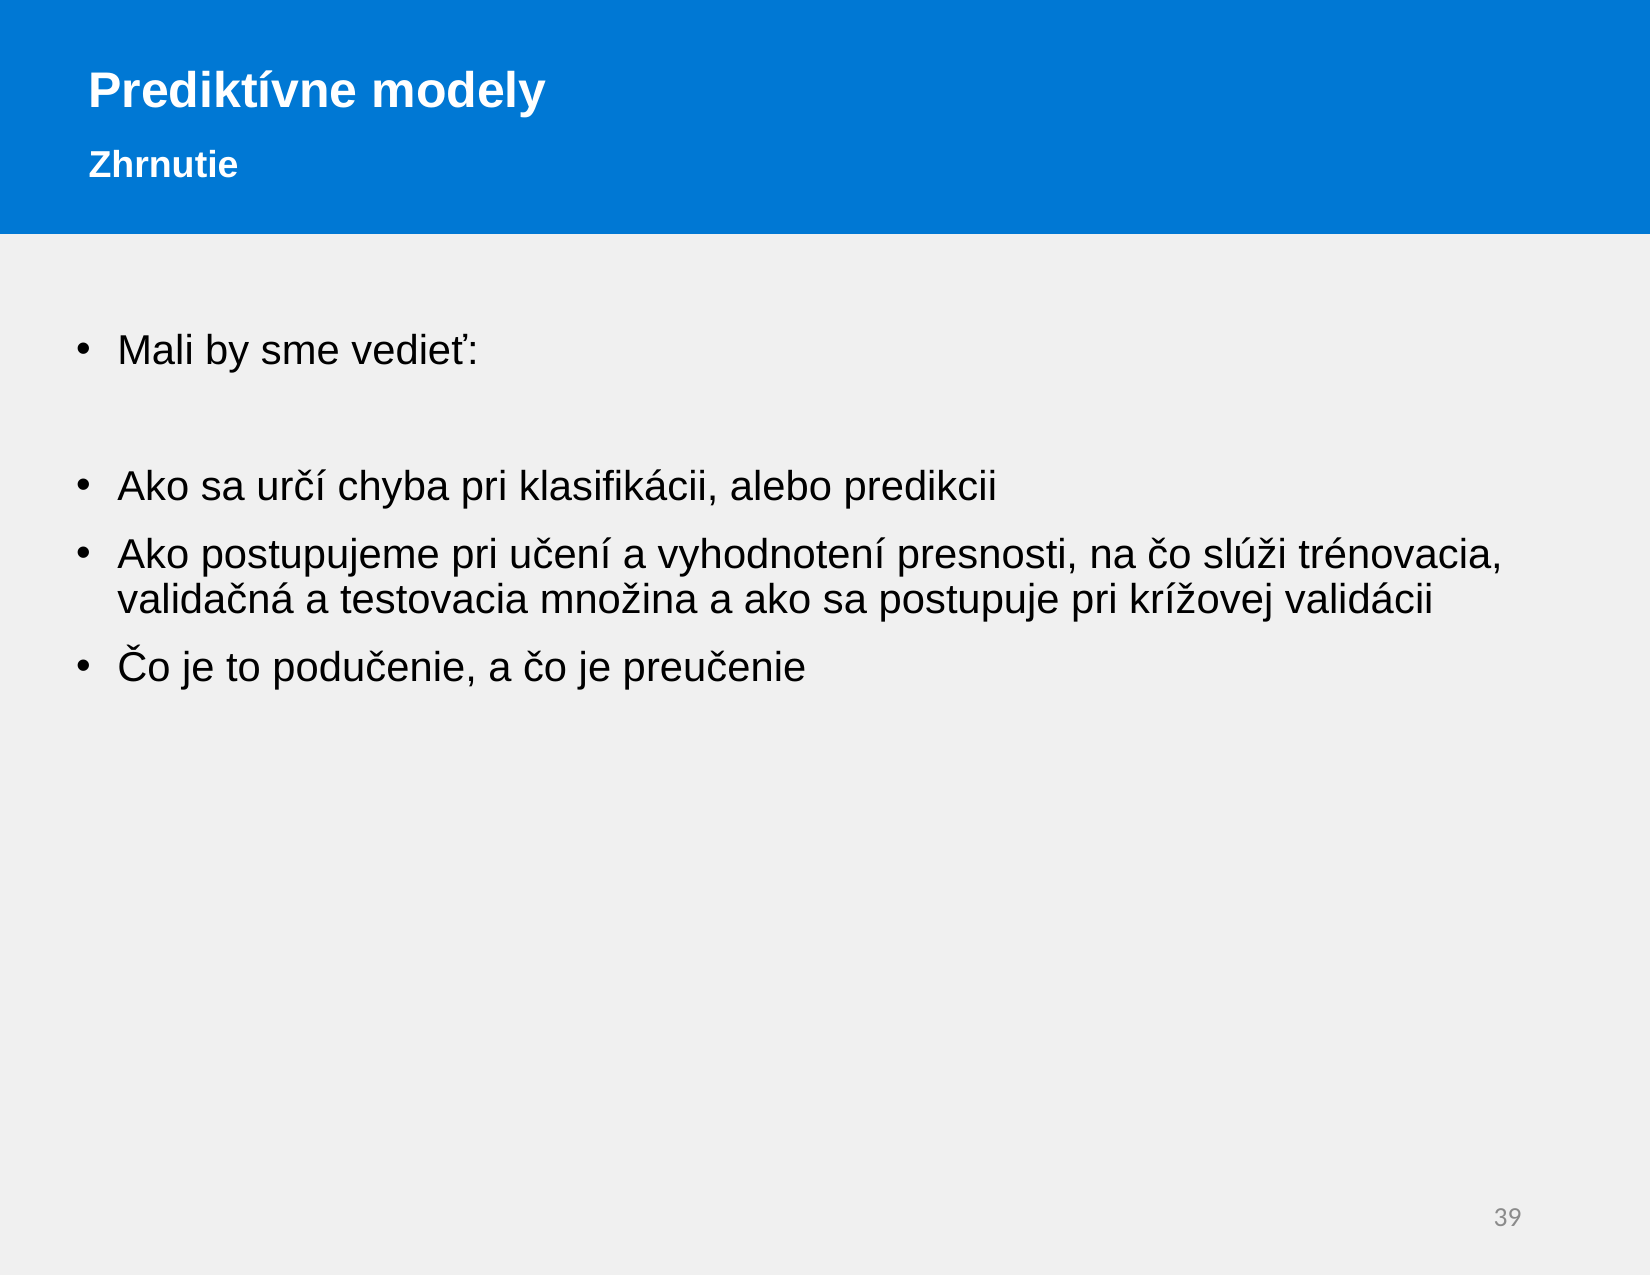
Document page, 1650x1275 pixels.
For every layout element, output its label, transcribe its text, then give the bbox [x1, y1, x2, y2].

text_box [0, 0, 1650, 234]
slide_number 39 [1165, 1182, 1537, 1250]
text_box Prediktívne modely Zhrnutie [73, 20, 1602, 193]
text_box Mali by sme vedieť: Ako sa určí chyba pri klasifikácii, alebo predikcii Ako postupujeme pri učení a vyhodnotení presnosti, na čo slúži trénovacia, validačná a testovacia množina a ako sa postupuje pri krížovej validácii Čo je to podučenie, a čo je preučenie [61, 321, 1589, 1182]
